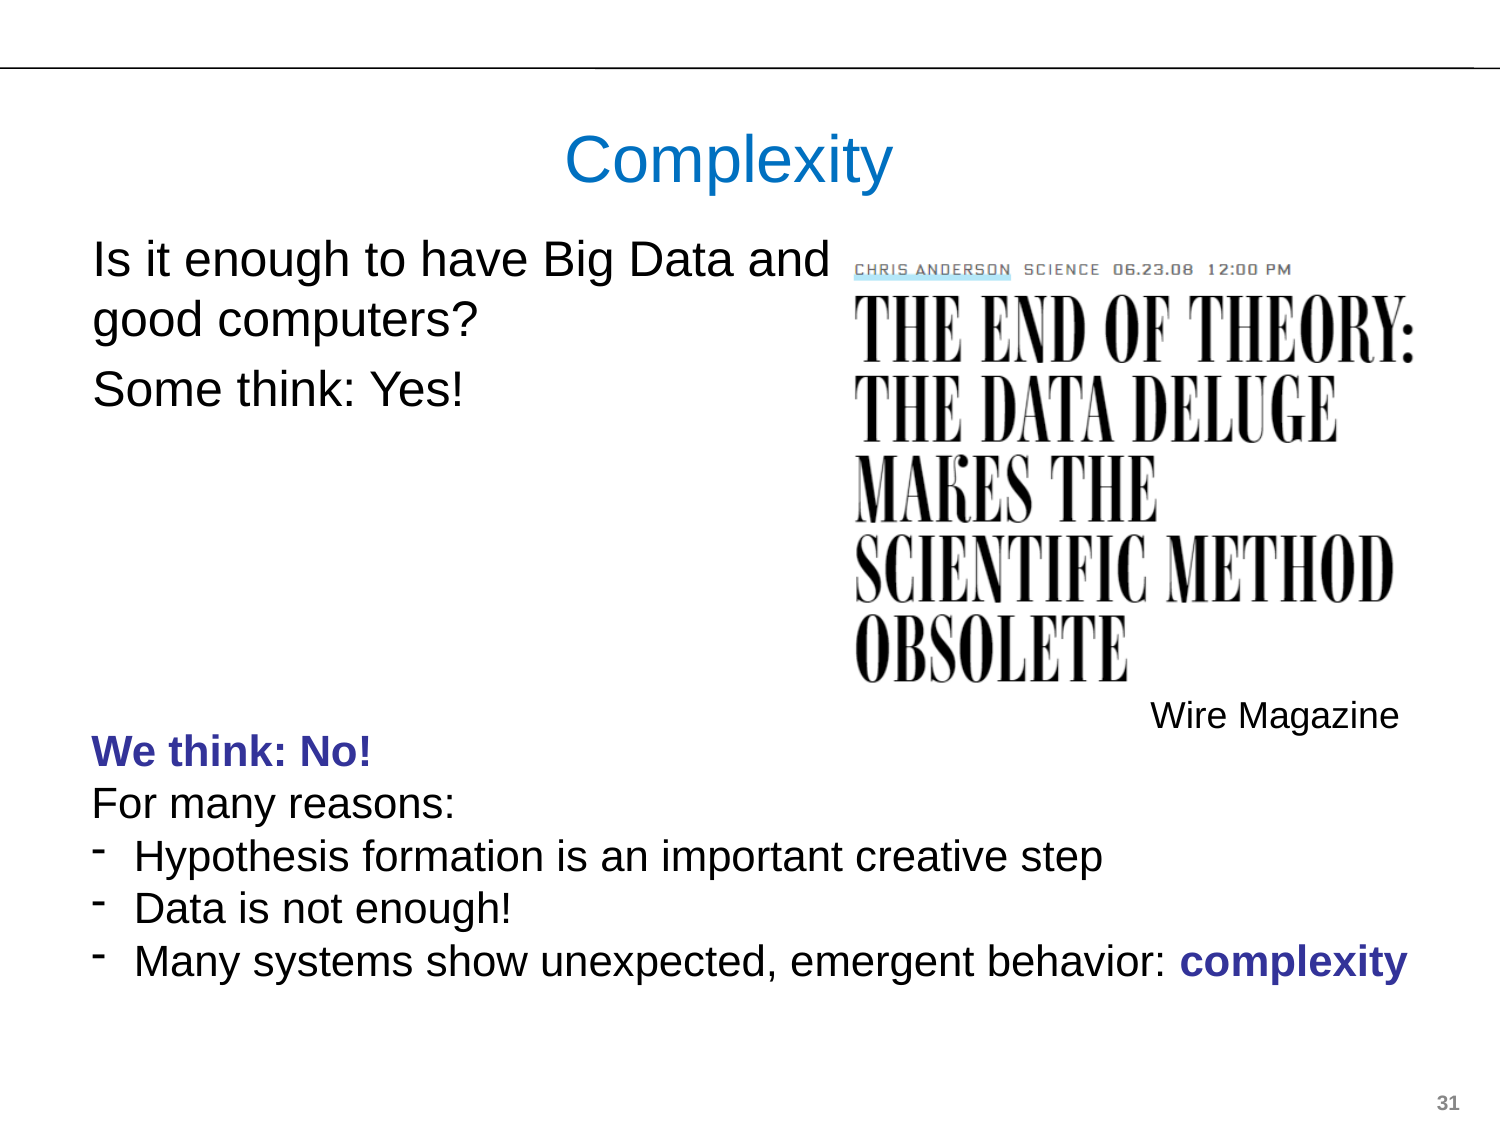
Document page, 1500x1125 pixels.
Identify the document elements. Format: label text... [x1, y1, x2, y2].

text_box We think: No! For many reasons: Hypothesis formation is an important creative step Data is not enough! Many systems show unexpected, emergent behavior: complexity [76, 715, 1424, 993]
text_box Wire Magazine [1135, 700, 1415, 744]
title Complexity [82, 73, 1376, 237]
picture [840, 248, 1423, 692]
list Is it enough to have Big Data and good computers? Some think: Yes! [77, 218, 966, 715]
